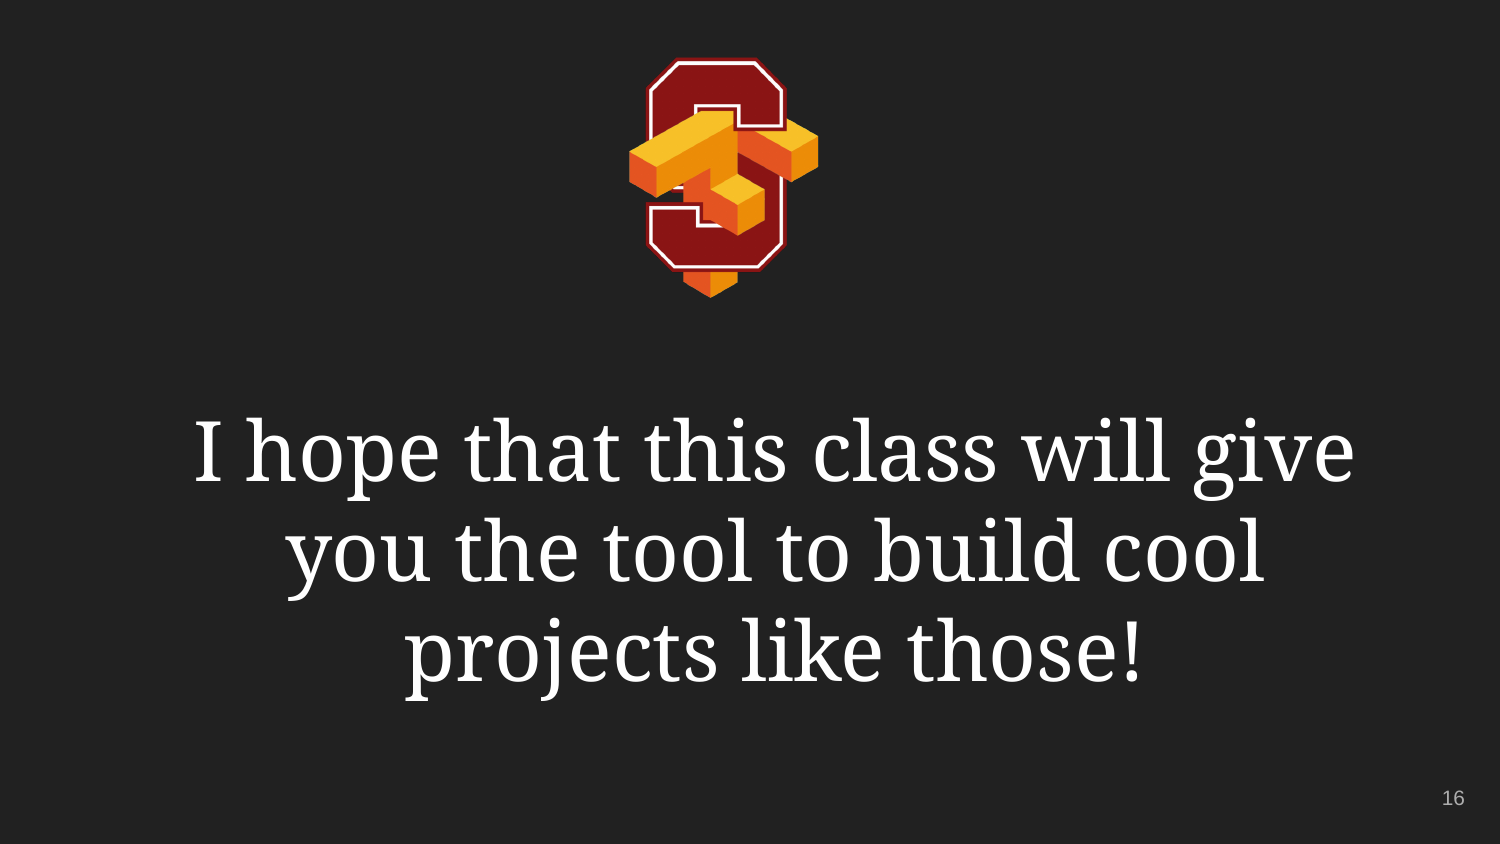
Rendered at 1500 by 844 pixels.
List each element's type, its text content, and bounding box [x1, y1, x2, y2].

title I hope that this class will give you the tool to build cool projects like those! [107, 282, 1444, 714]
slide_number 16 [1389, 764, 1480, 830]
picture [627, 57, 819, 299]
